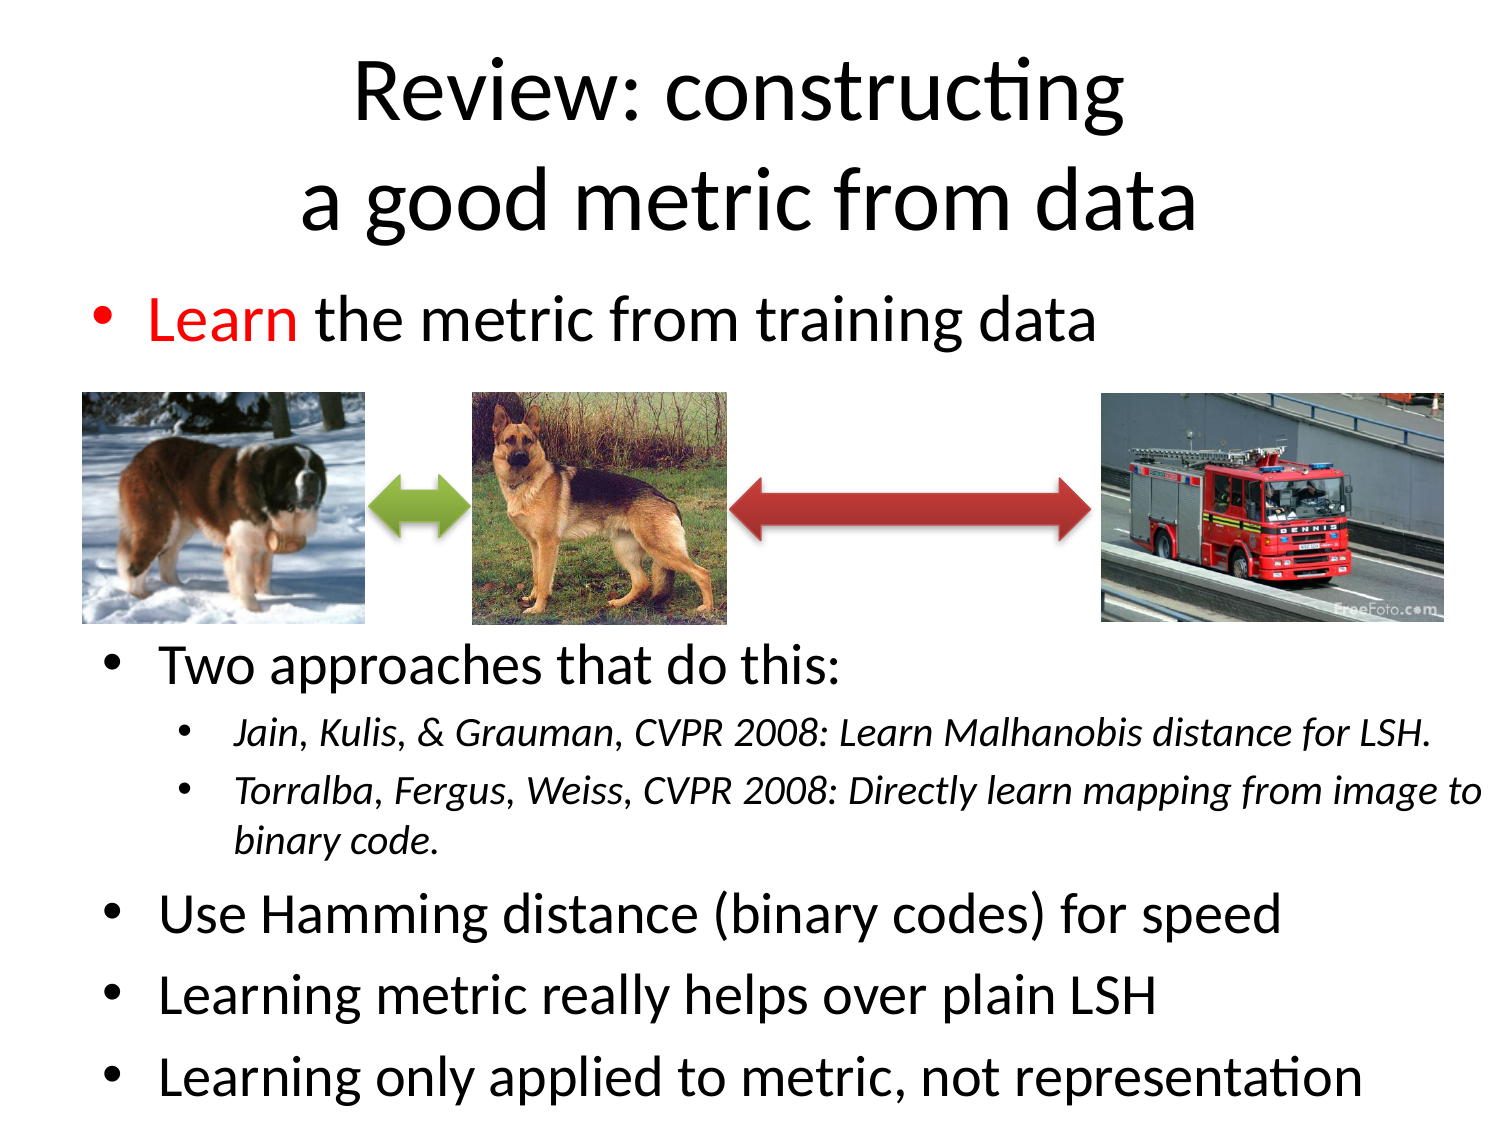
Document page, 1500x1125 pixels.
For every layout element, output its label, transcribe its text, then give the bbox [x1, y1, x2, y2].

text_box Two approaches that do this: Jain, Kulis, & Grauman, CVPR 2008: Learn Malhanobis distance for LSH. Torralba, Fergus, Weiss, CVPR 2008: Directly learn mapping from image to binary code. Use Hamming distance (binary codes) for speed Learning metric really helps over plain LSH Learning only applied to metric, not representation [87, 537, 1500, 1125]
picture [472, 391, 727, 625]
title Review: constructing a good metric from data [74, 44, 1426, 233]
list Learn the metric from training data [76, 266, 1427, 1010]
picture [82, 391, 365, 624]
picture [1101, 393, 1444, 623]
text_box [732, 477, 1092, 537]
text_box [368, 474, 467, 537]
